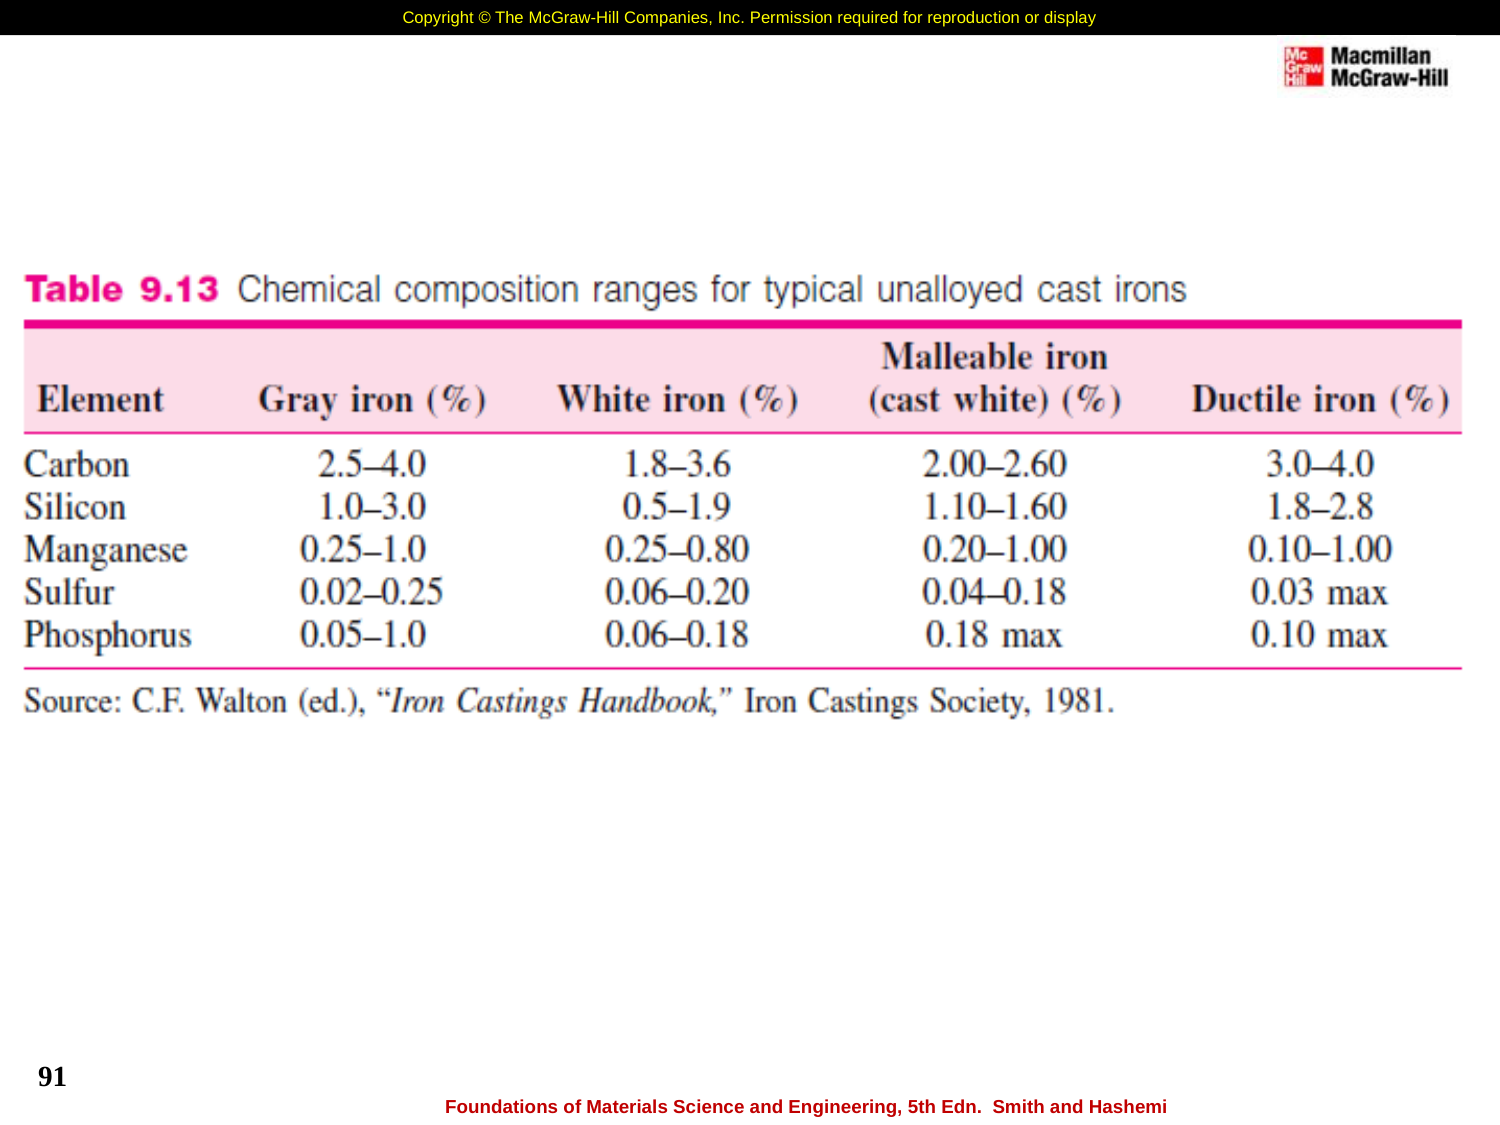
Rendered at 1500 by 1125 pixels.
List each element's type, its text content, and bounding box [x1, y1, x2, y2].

picture [1277, 35, 1456, 98]
picture [12, 262, 1476, 724]
slide_number 91 [0, 1049, 83, 1125]
